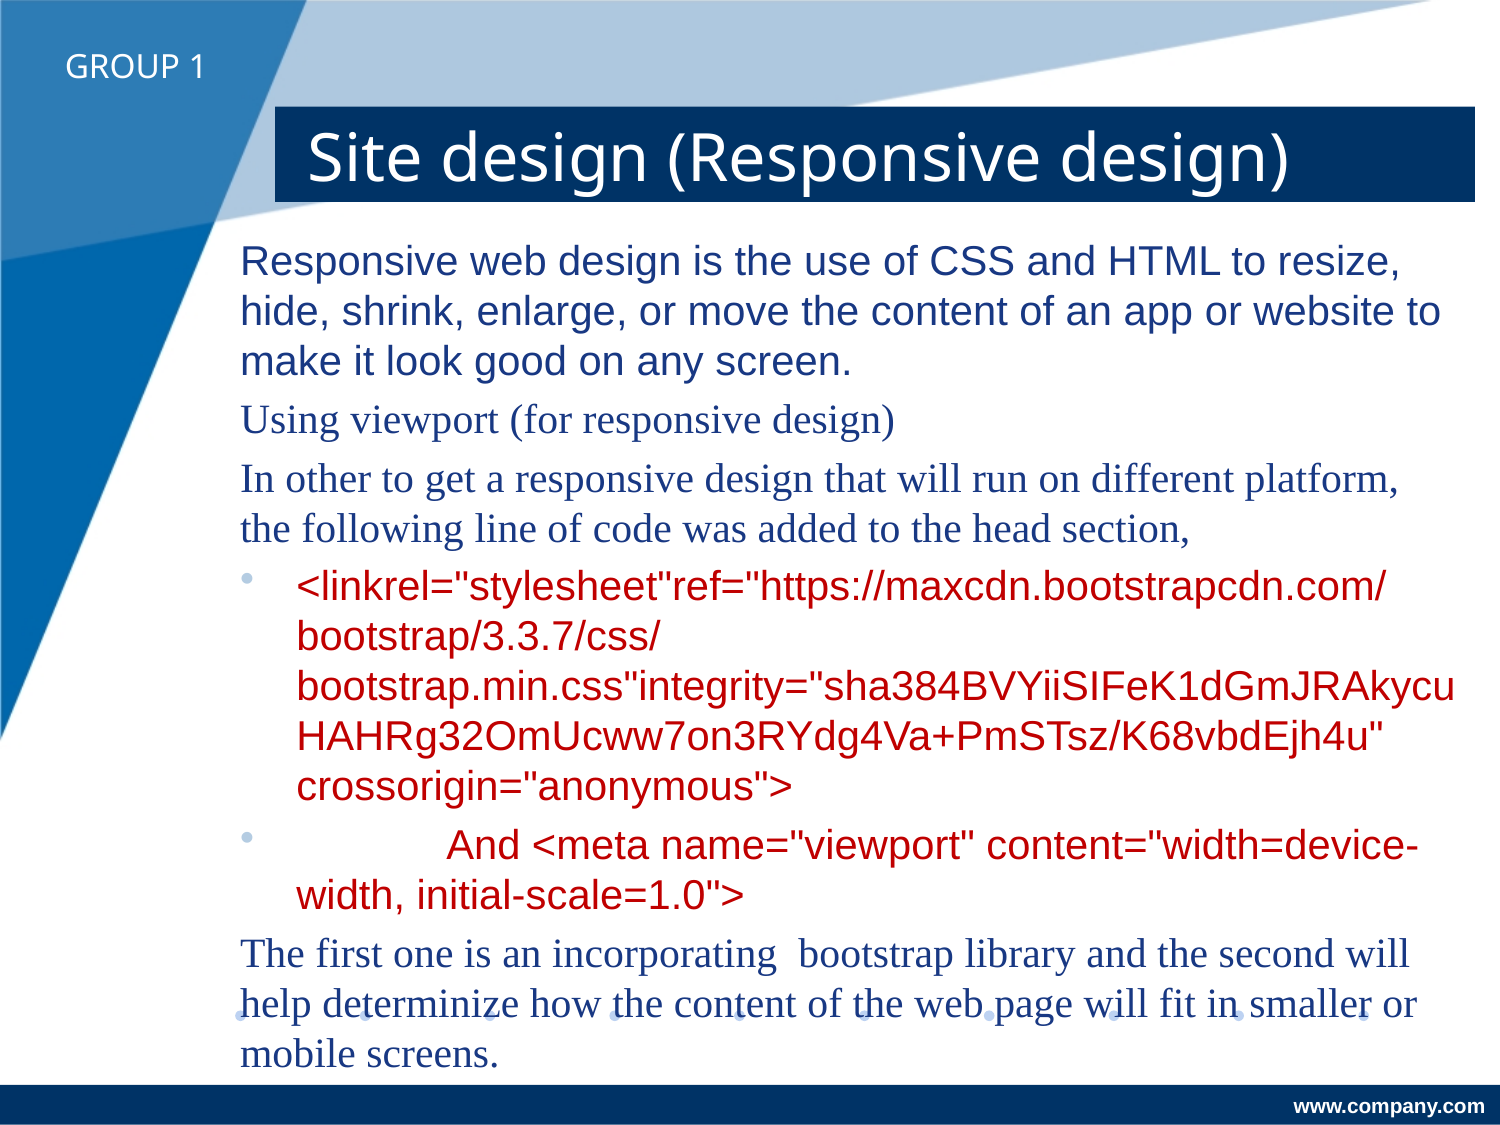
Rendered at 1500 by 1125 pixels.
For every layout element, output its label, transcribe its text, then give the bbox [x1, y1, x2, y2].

text_box GROUP 1 [50, 37, 427, 93]
list Responsive web design is the use of CSS and HTML to resize, hide, shrink, enlarge, or move the content of an app or website to make it look good on any screen. Using viewport (for responsive design) In other to get a responsive design that will run on different platform, the following line of code was added to the head section, <linkrel="stylesheet"ref="https://maxcdn.bootstrapcdn.com/bootstrap/3.3.7/css/bootstrap.min.css"integrity="sha384BVYiiSIFeK1dGmJRAkycuHAHRg32OmUcww7on3RYdg4Va+PmSTsz/K68vbdEjh4u" crossorigin="anonymous"> And <meta name="viewport" content="width=device-width, initial-scale=1.0"> The first one is an incorporating bootstrap library and the second will help determinize how the content of the web page will fit in smaller or mobile screens. [225, 226, 1475, 1035]
picture [0, 0, 1500, 842]
title Site design (Responsive design) [275, 106, 1475, 202]
